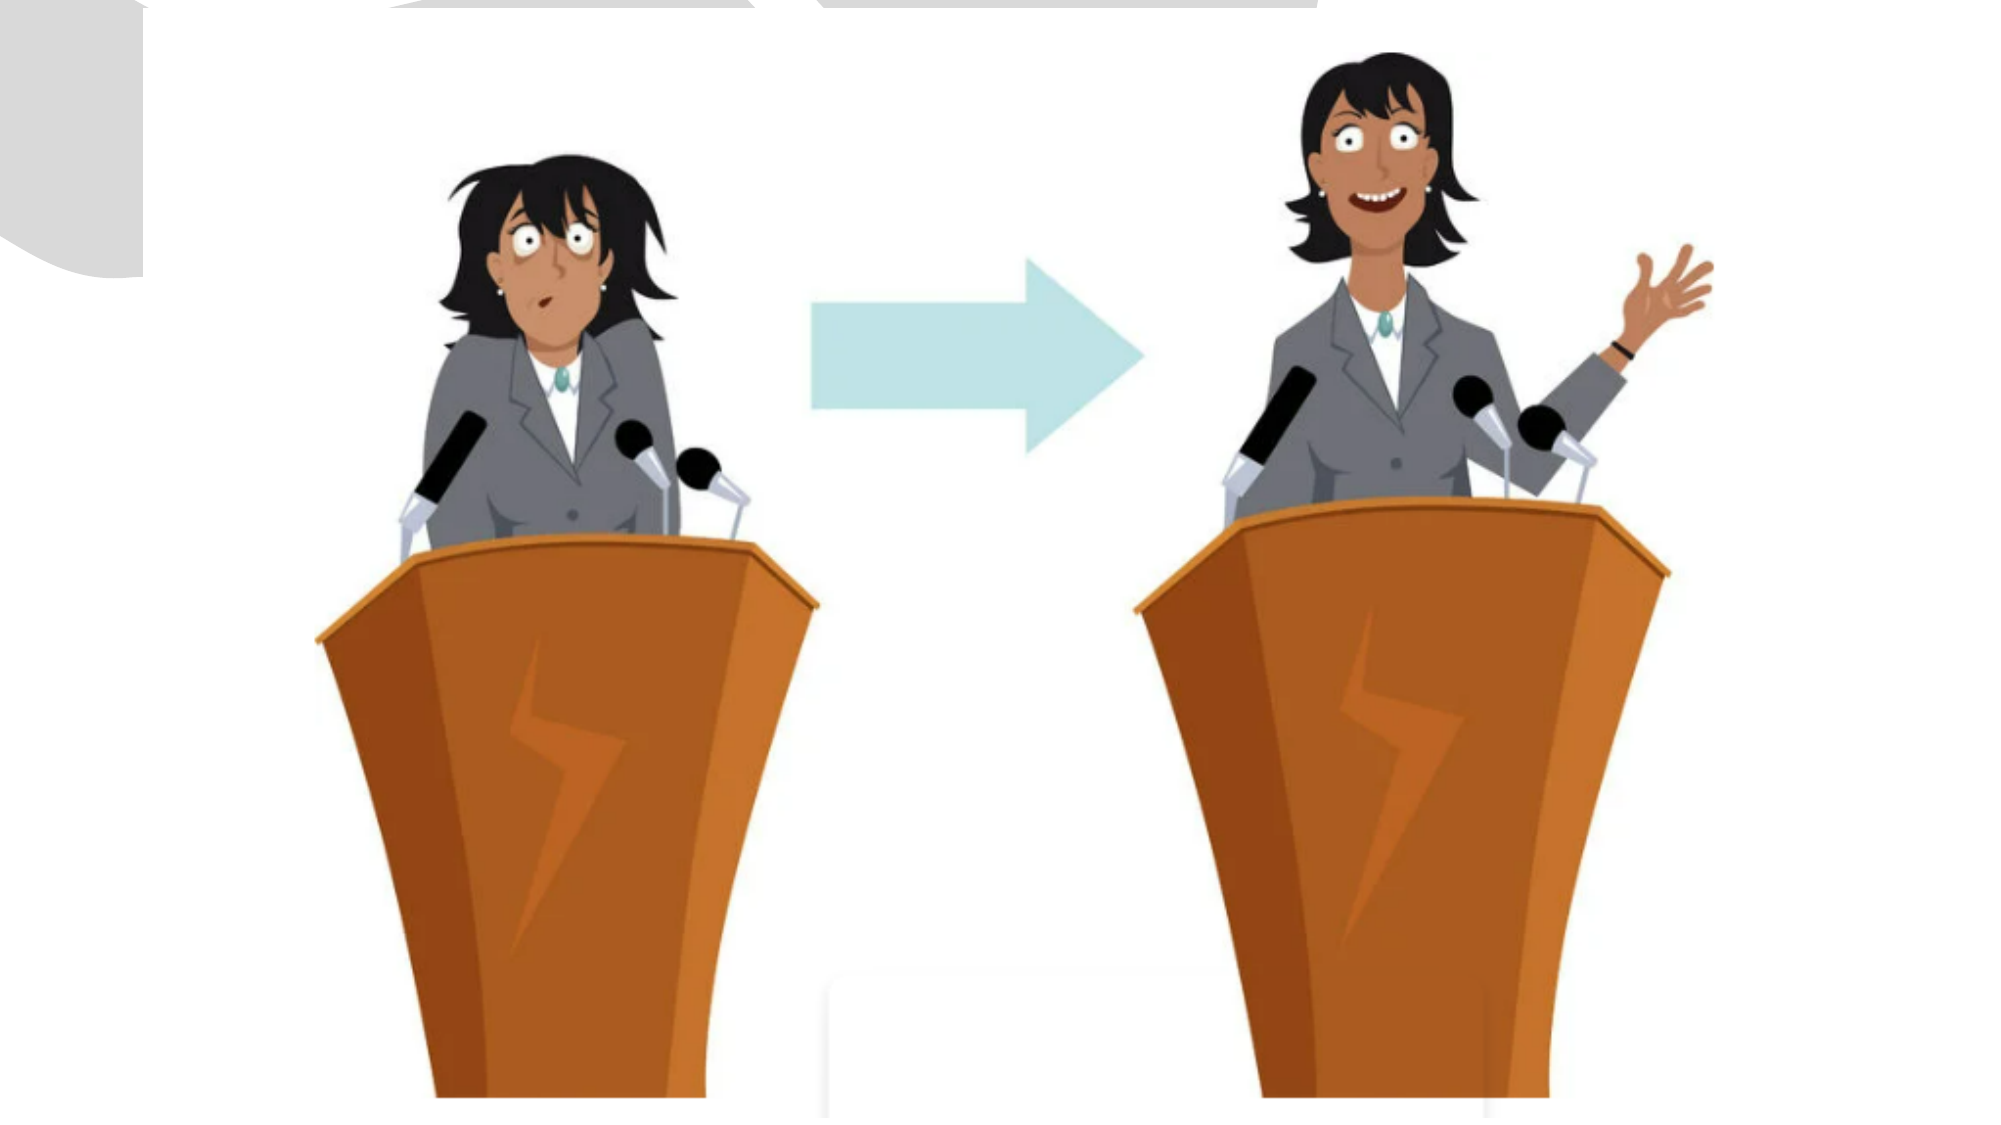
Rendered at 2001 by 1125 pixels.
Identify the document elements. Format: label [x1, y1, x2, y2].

picture [143, 8, 1859, 1118]
